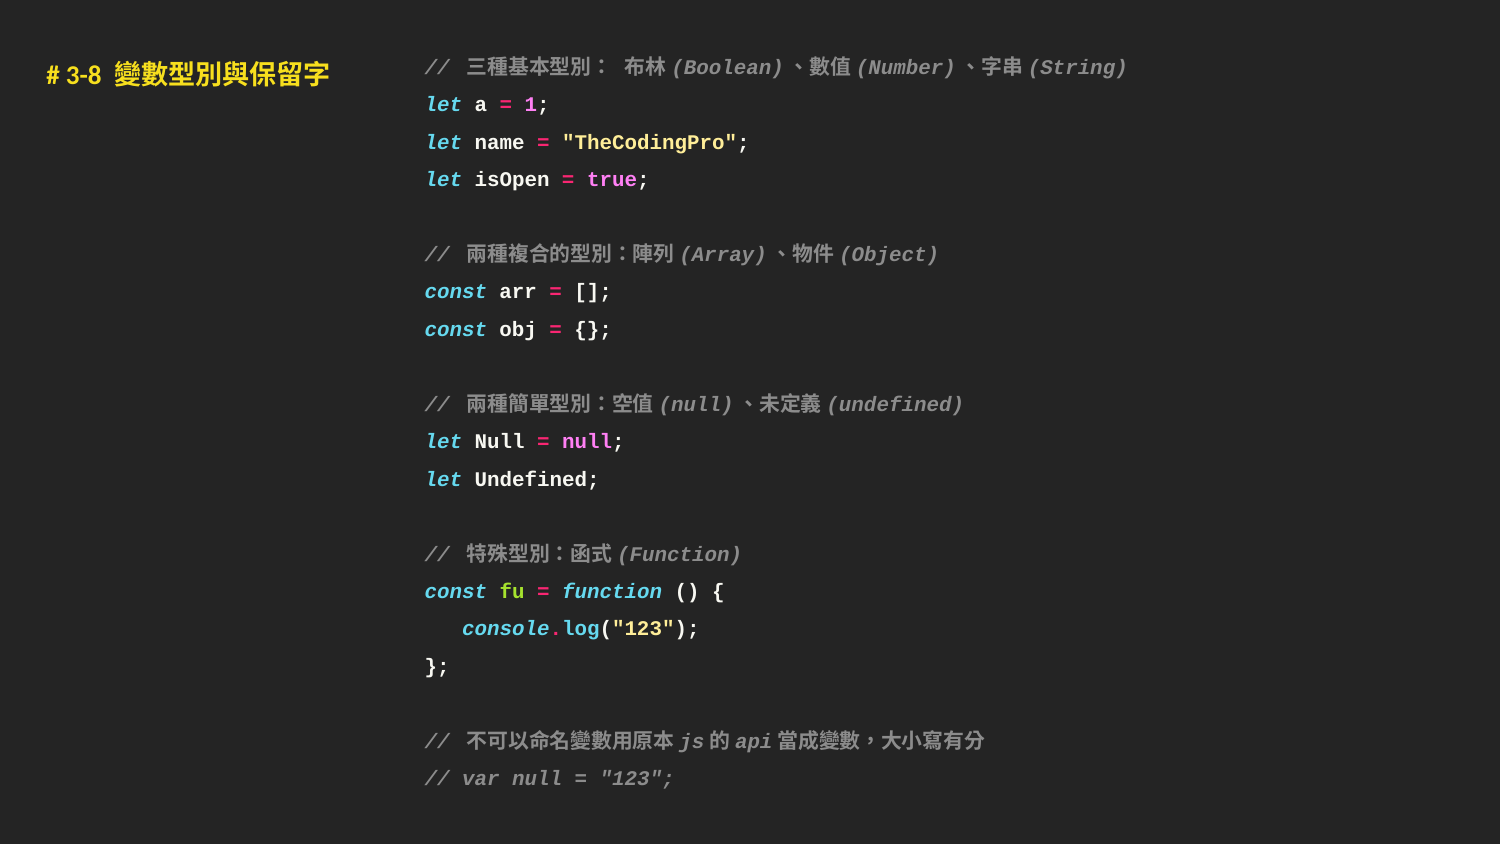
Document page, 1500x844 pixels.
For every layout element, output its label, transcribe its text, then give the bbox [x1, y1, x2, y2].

text_box // 三種基本型別： 布林(Boolean)、數值(Number)、字串(String) let a = 1; let name = "TheCodingPro"; let isOpen = true; // 兩種複合的型別：陣列(Array)、物件(Object) const arr = []; const obj = {}; // 兩種簡單型別：空值(null)、未定義(undefined) let Null = null; let Undefined; // 特殊型別：函式(Function) const fu = function () { console.log("123"); }; // 不可以命名變數用原本js的api當成變數，大小寫有分 // var null = "123"; [409, 25, 1187, 805]
text_box # 3-8 變數型別與保留字 [31, 26, 409, 105]
